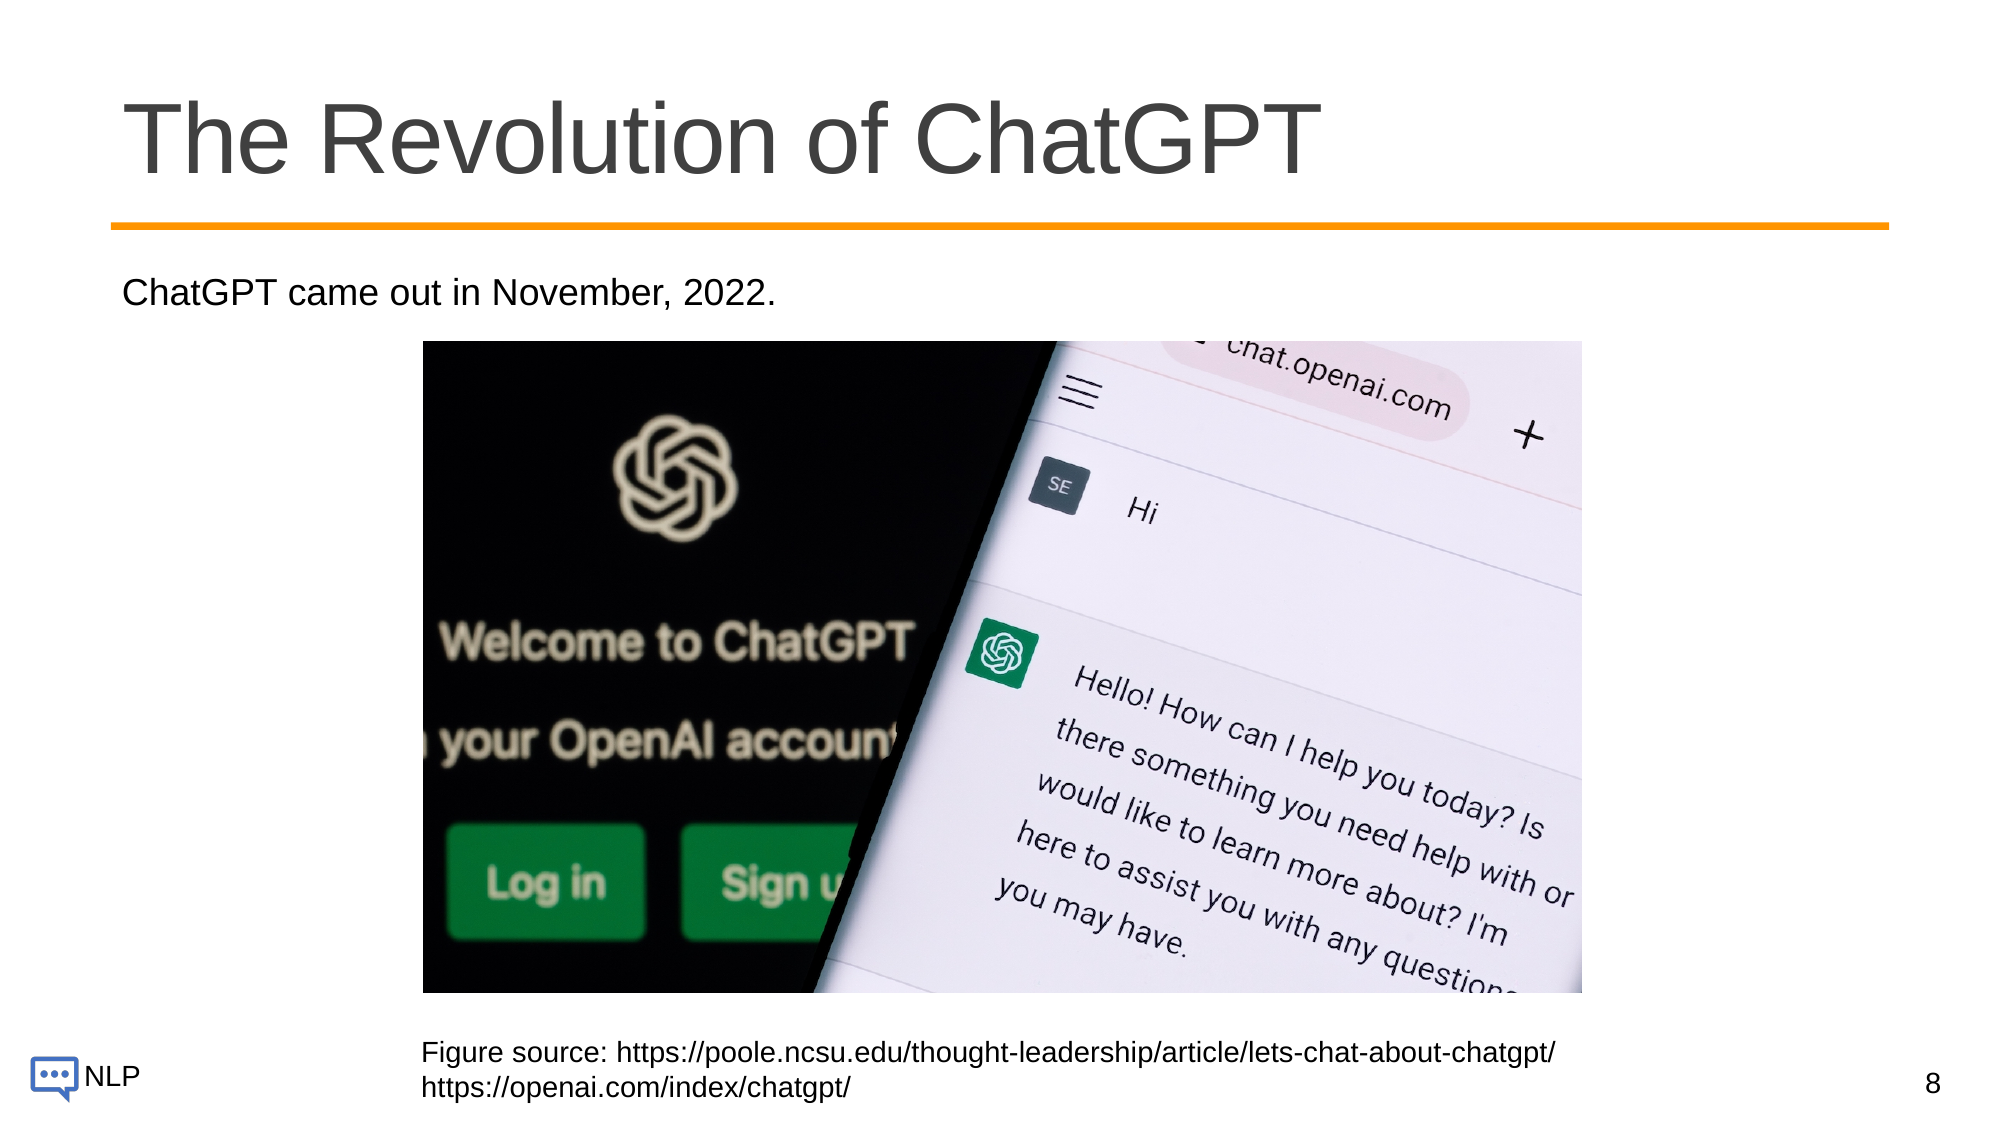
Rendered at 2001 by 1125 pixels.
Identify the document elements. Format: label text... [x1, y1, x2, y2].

picture [423, 340, 1583, 994]
text_box ChatGPT came out in November, 2022. [107, 260, 906, 320]
slide_number 8 [1740, 1052, 1957, 1113]
picture [23, 1047, 86, 1110]
text_box Figure source: https://poole.ncsu.edu/thought-leadership/article/lets-chat-about-chatgpt/ https://openai.com/index/chatgpt/ [406, 1026, 1599, 1112]
title The Revolution of ChatGPT [107, 58, 1899, 228]
